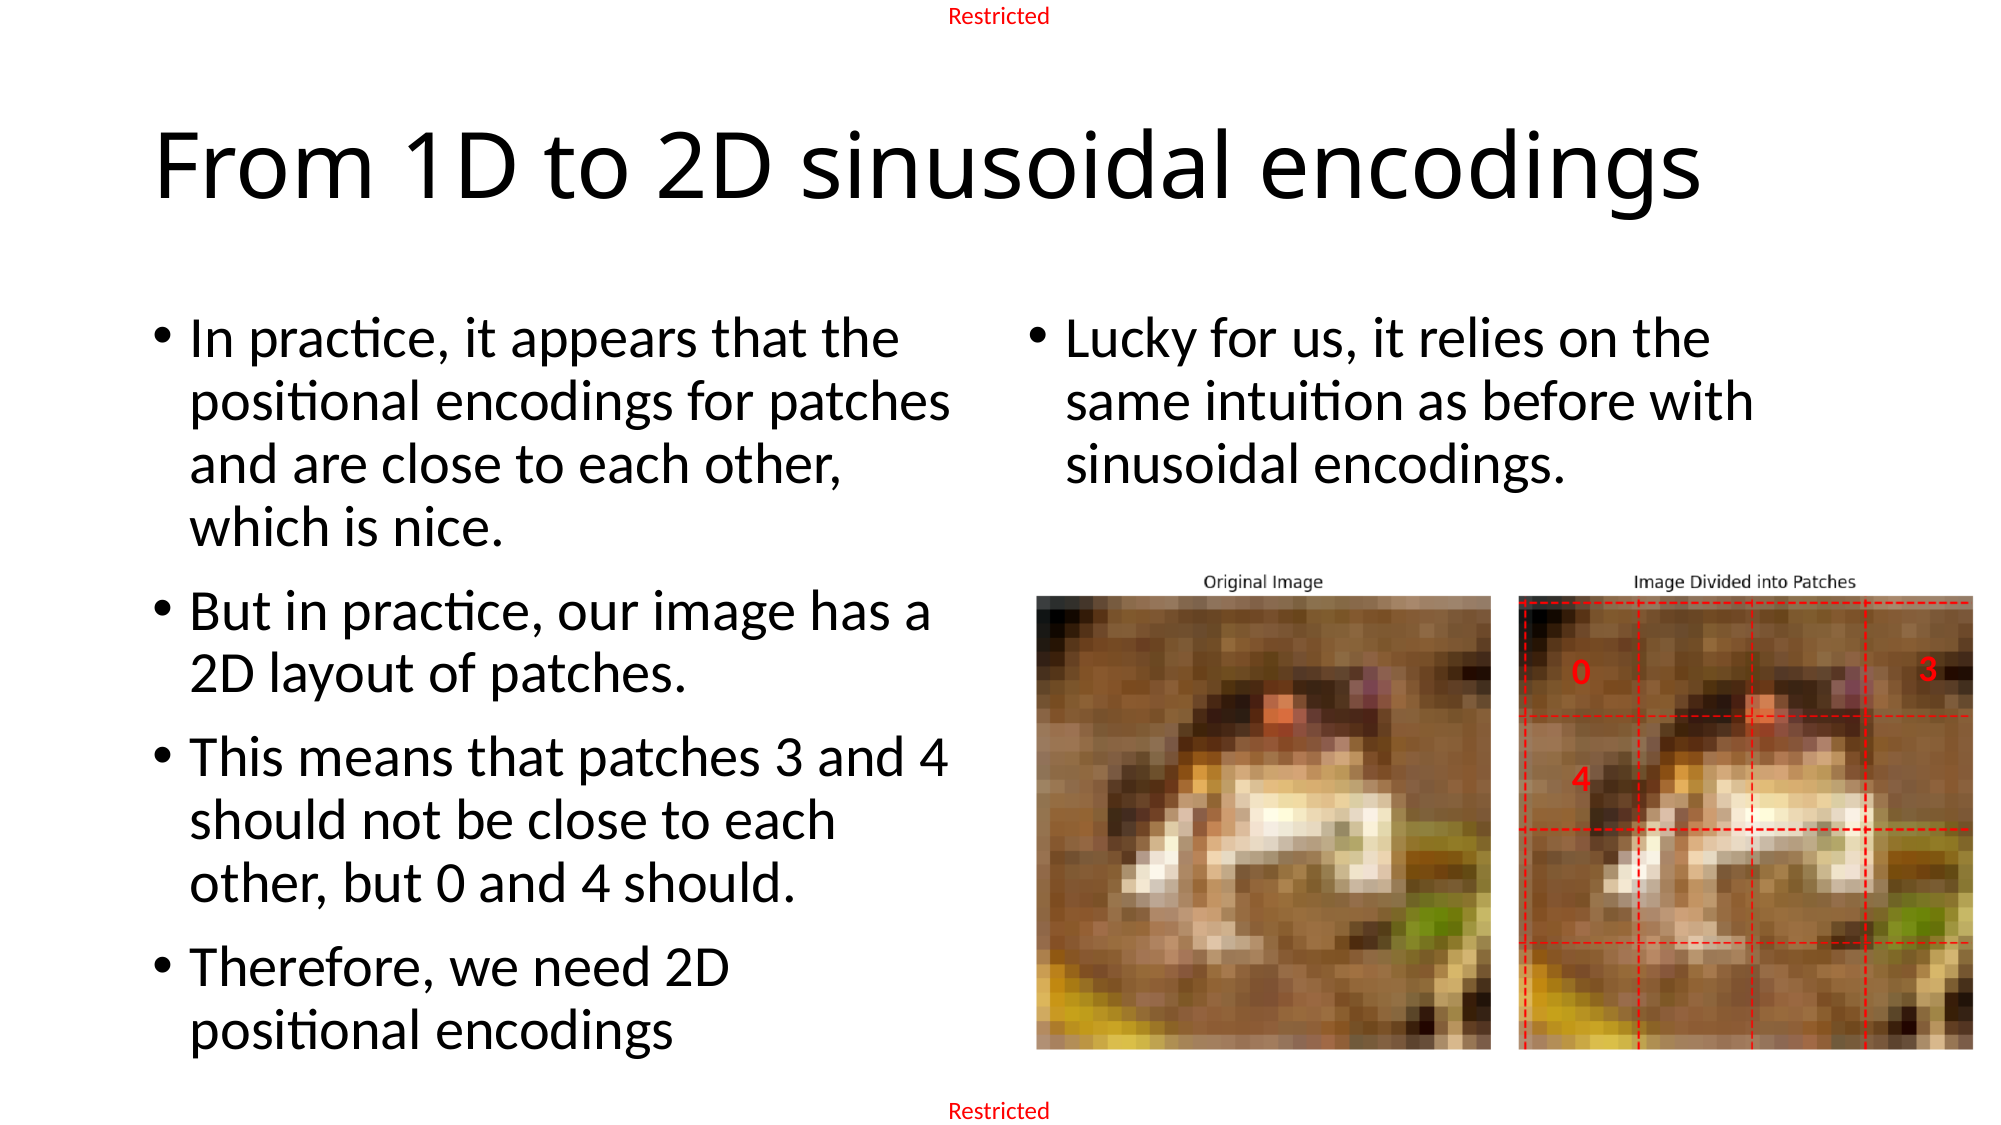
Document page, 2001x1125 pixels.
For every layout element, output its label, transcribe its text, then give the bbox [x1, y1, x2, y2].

list Lucky for us, it relies on the same intuition as before with sinusoidal encodings. [1012, 299, 1863, 1014]
title From 1D to 2D sinusoidal encodings [137, 59, 1863, 278]
picture [1028, 562, 1982, 1054]
